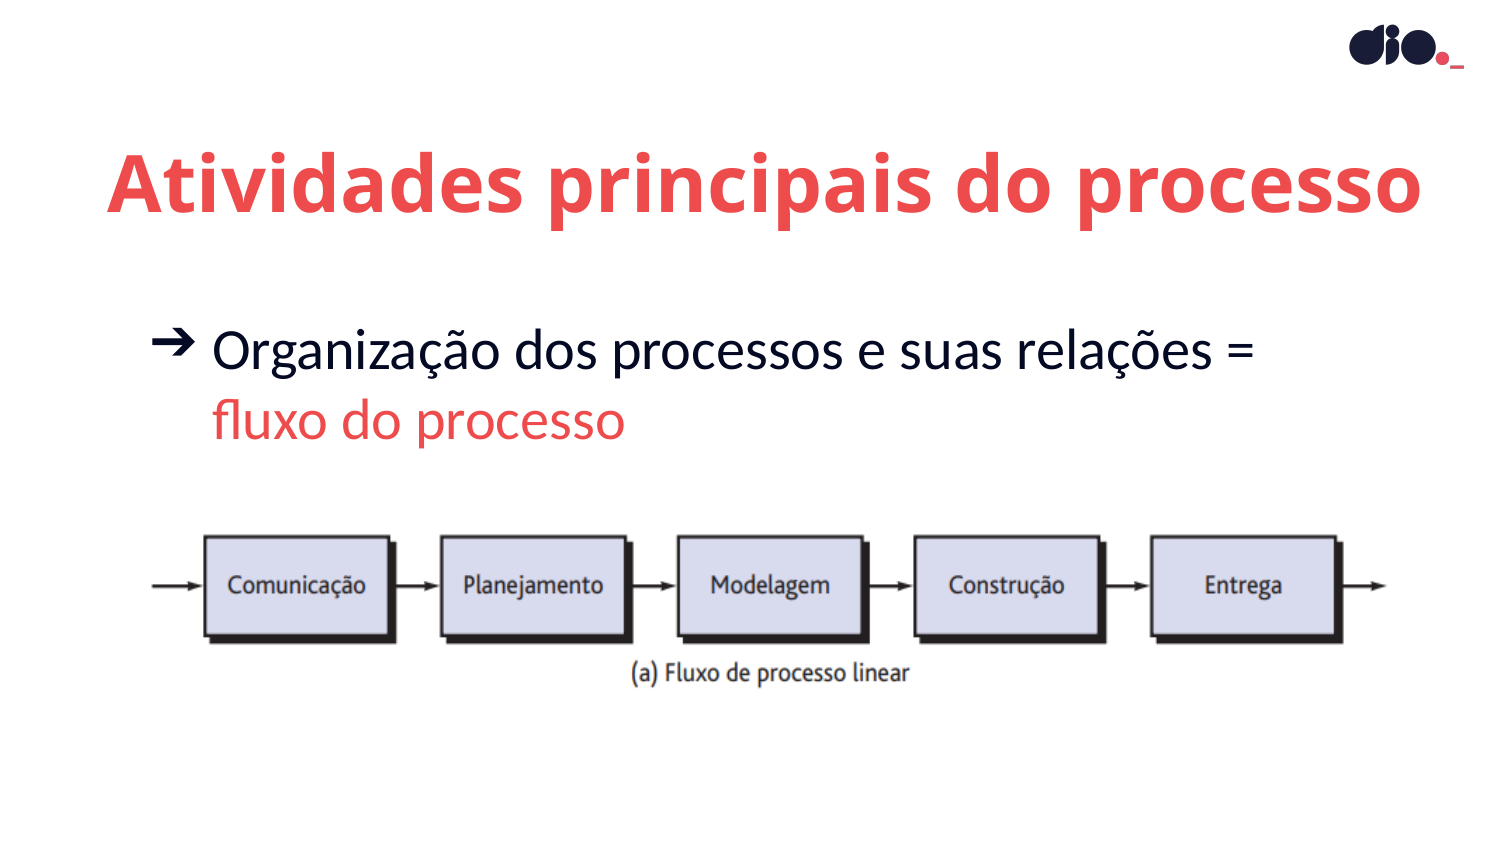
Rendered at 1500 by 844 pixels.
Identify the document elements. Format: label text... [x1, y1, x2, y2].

picture [121, 506, 1417, 696]
text_box Organização dos processos e suas relações = fluxo do processo [122, 295, 1378, 466]
picture [1334, 15, 1474, 78]
text_box Atividades principais do processo [92, 104, 1448, 243]
